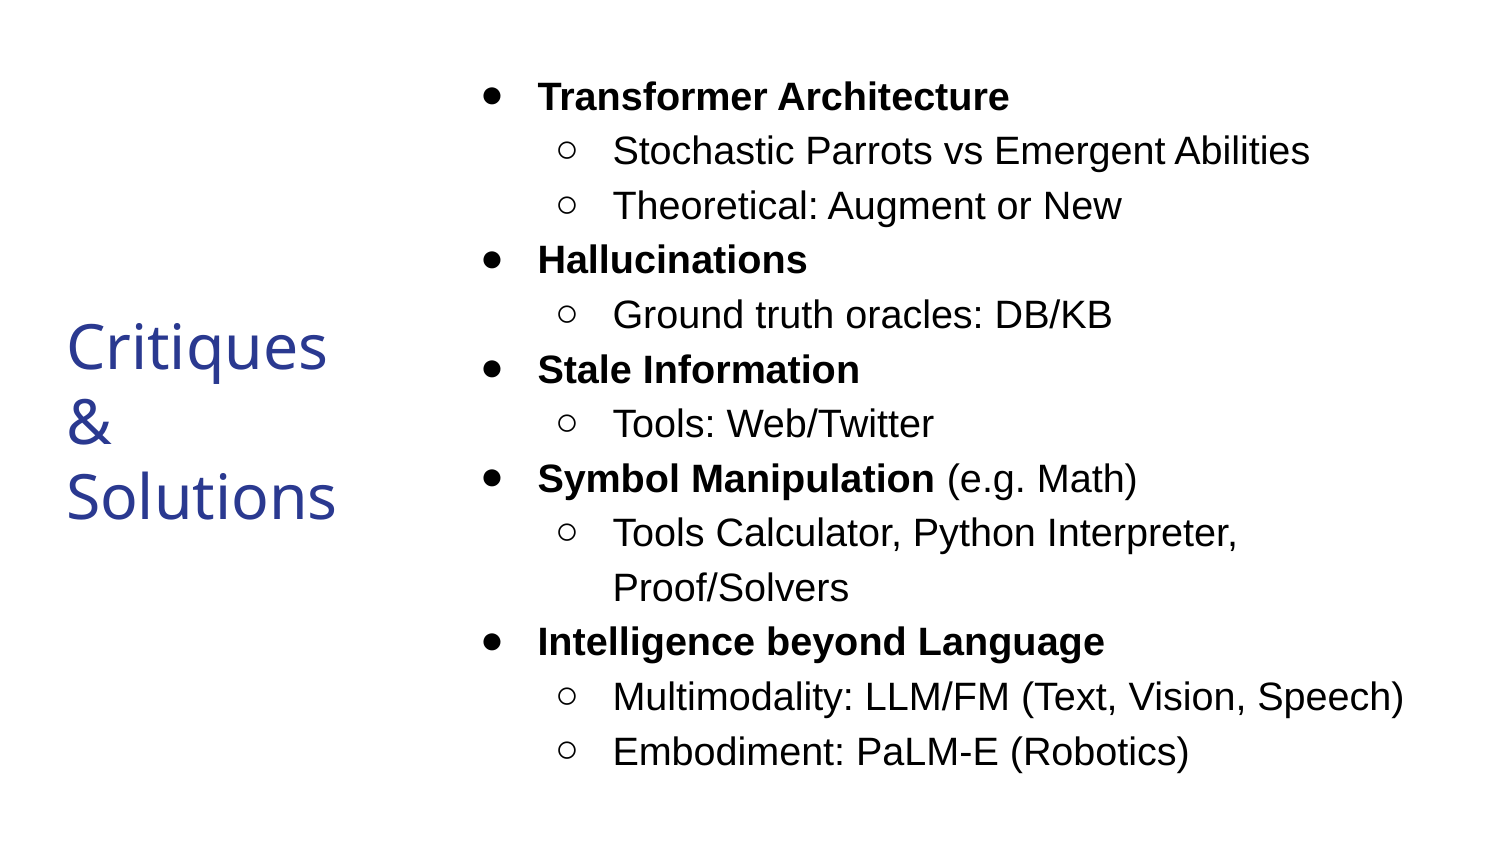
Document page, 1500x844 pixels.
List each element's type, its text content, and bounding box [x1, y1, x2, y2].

list Transformer Architecture Stochastic Parrots vs Emergent Abilities Theoretical: Augment or New Hallucinations Ground truth oracles: DB/KB Stale Information Tools: Web/Twitter Symbol Manipulation (e.g. Math) Tools Calculator, Python Interpreter, Proof/Solvers Intelligence beyond Language Multimodality: LLM/FM (Text, Vision, Speech) Embodiment: PaLM-E (Robotics) [447, 48, 1474, 844]
title Critiques & Solutions [51, 67, 397, 764]
